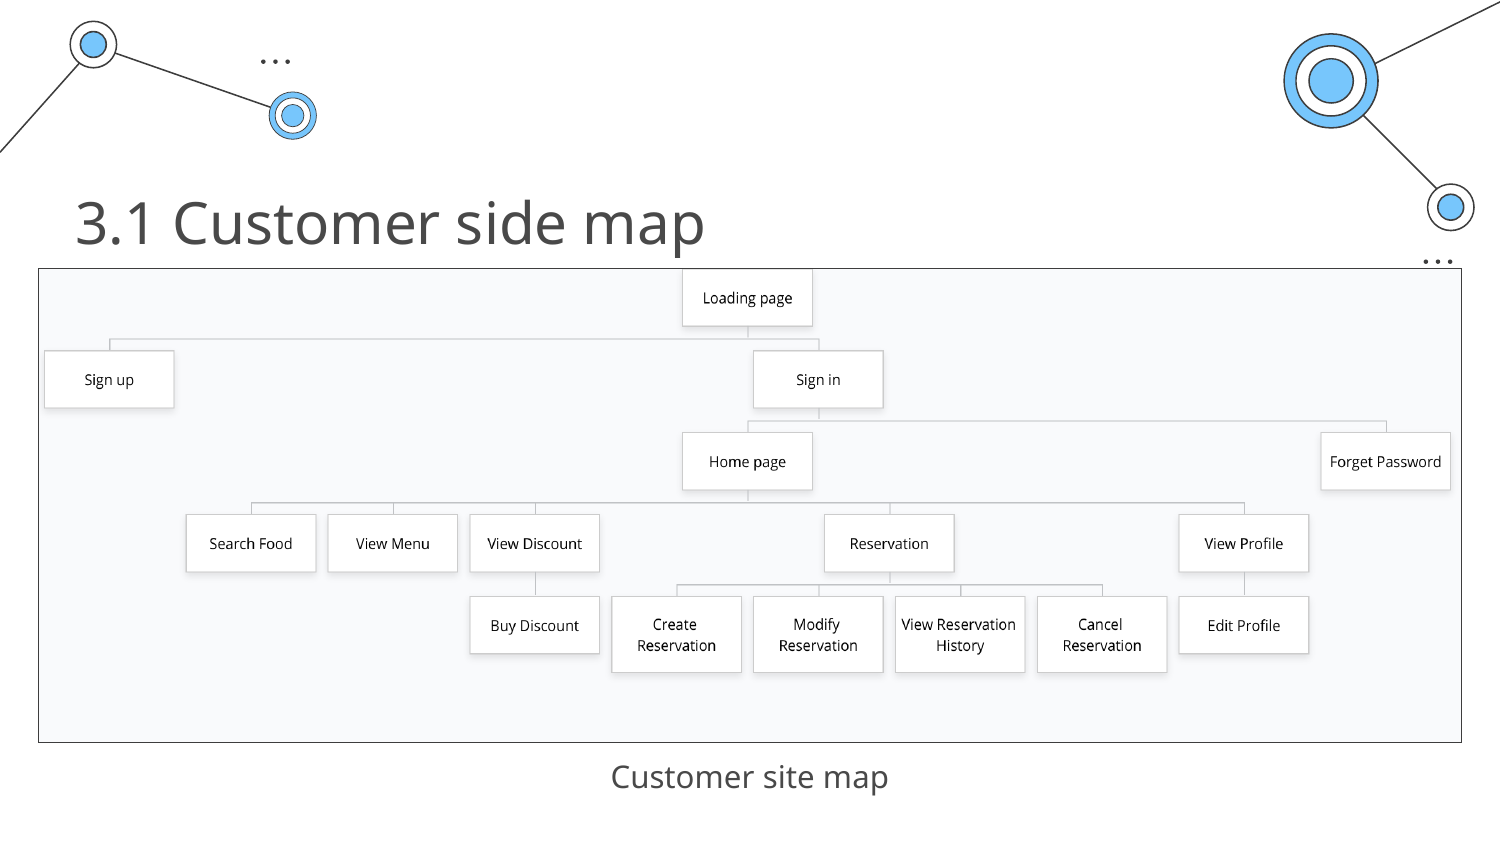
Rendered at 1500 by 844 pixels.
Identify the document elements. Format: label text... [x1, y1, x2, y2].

text_box Customer site map [355, 752, 1145, 838]
title 3.1 Customer side map [60, 171, 1046, 267]
picture [38, 268, 1462, 744]
